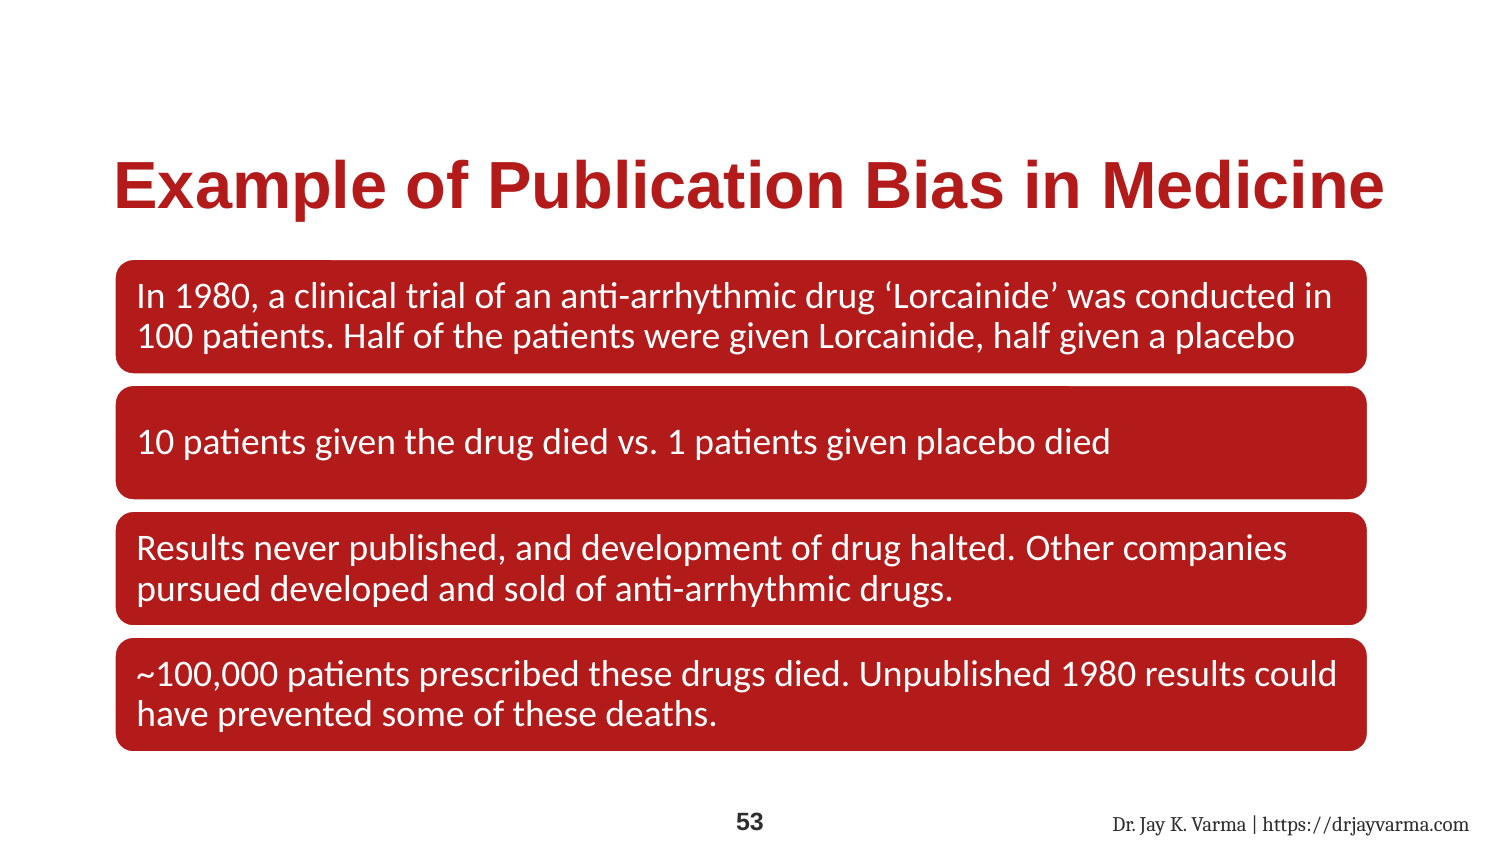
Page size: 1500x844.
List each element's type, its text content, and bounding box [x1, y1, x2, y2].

text_box Dr. Jay K. Varma | https://drjayvarma.com [1097, 803, 1500, 844]
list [113, 237, 1370, 774]
title Example of Publication Bias in Medicine [113, 141, 1398, 231]
